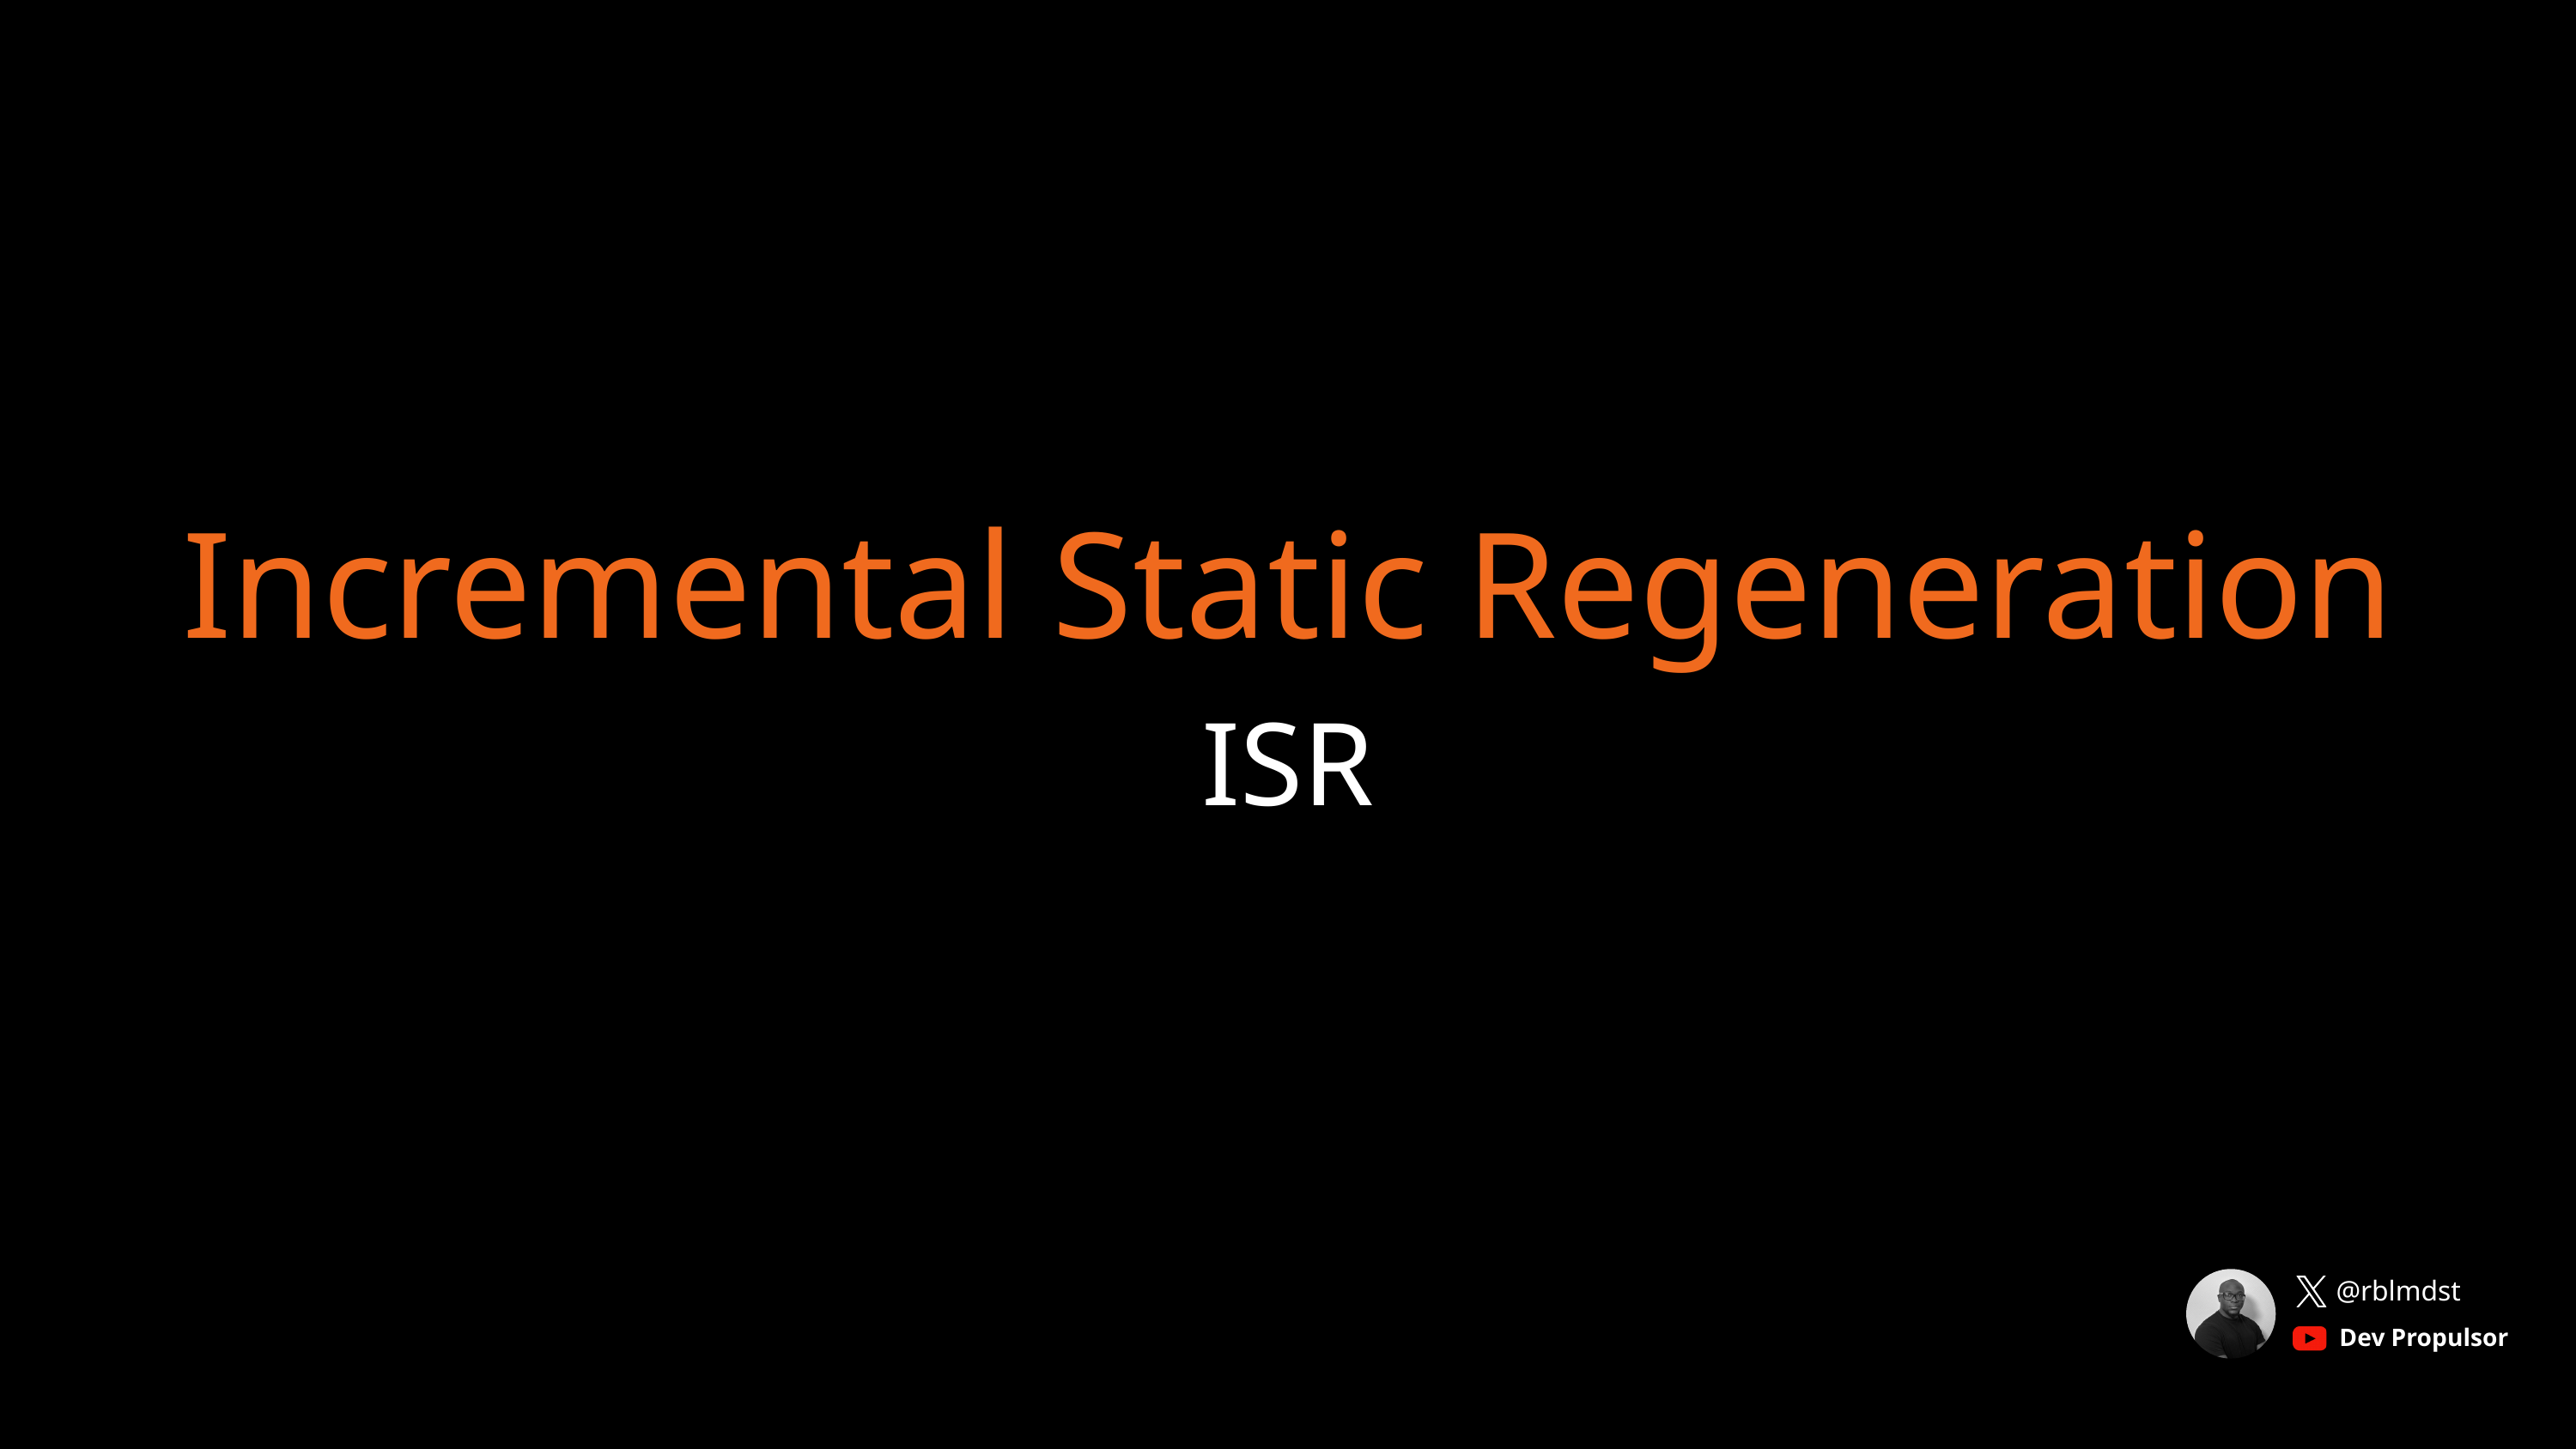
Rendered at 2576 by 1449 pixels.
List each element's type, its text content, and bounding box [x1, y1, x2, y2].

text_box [2185, 1269, 2276, 1359]
text_box [2296, 1276, 2327, 1307]
text_box Dev Propulsor [2335, 1317, 2513, 1352]
text_box [2293, 1321, 2327, 1355]
text_box Incremental Static Regeneration [0, 462, 2576, 668]
text_box @rblmdst [2336, 1268, 2475, 1307]
text_box ISR [0, 668, 2576, 828]
